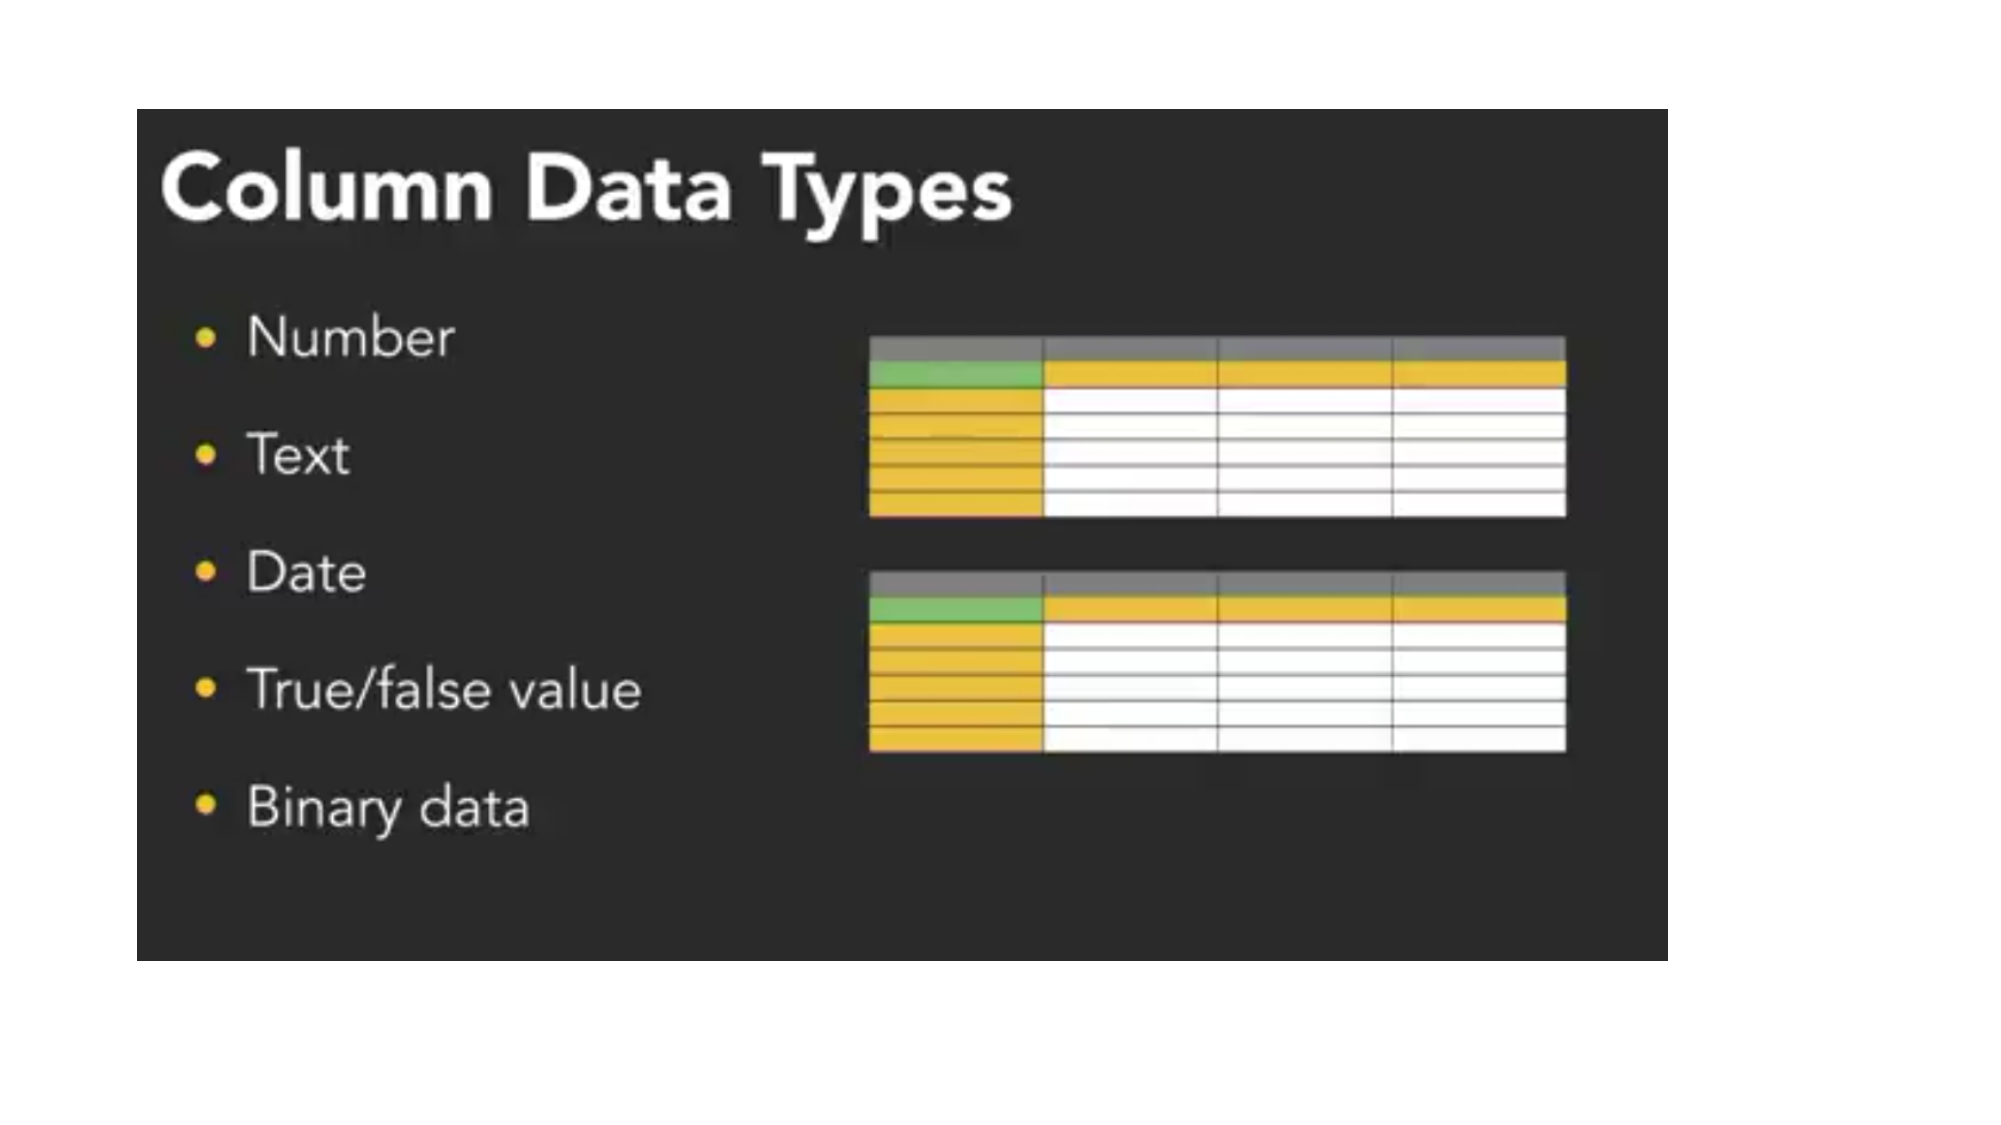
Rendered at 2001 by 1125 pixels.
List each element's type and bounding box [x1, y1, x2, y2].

list [137, 109, 1668, 961]
